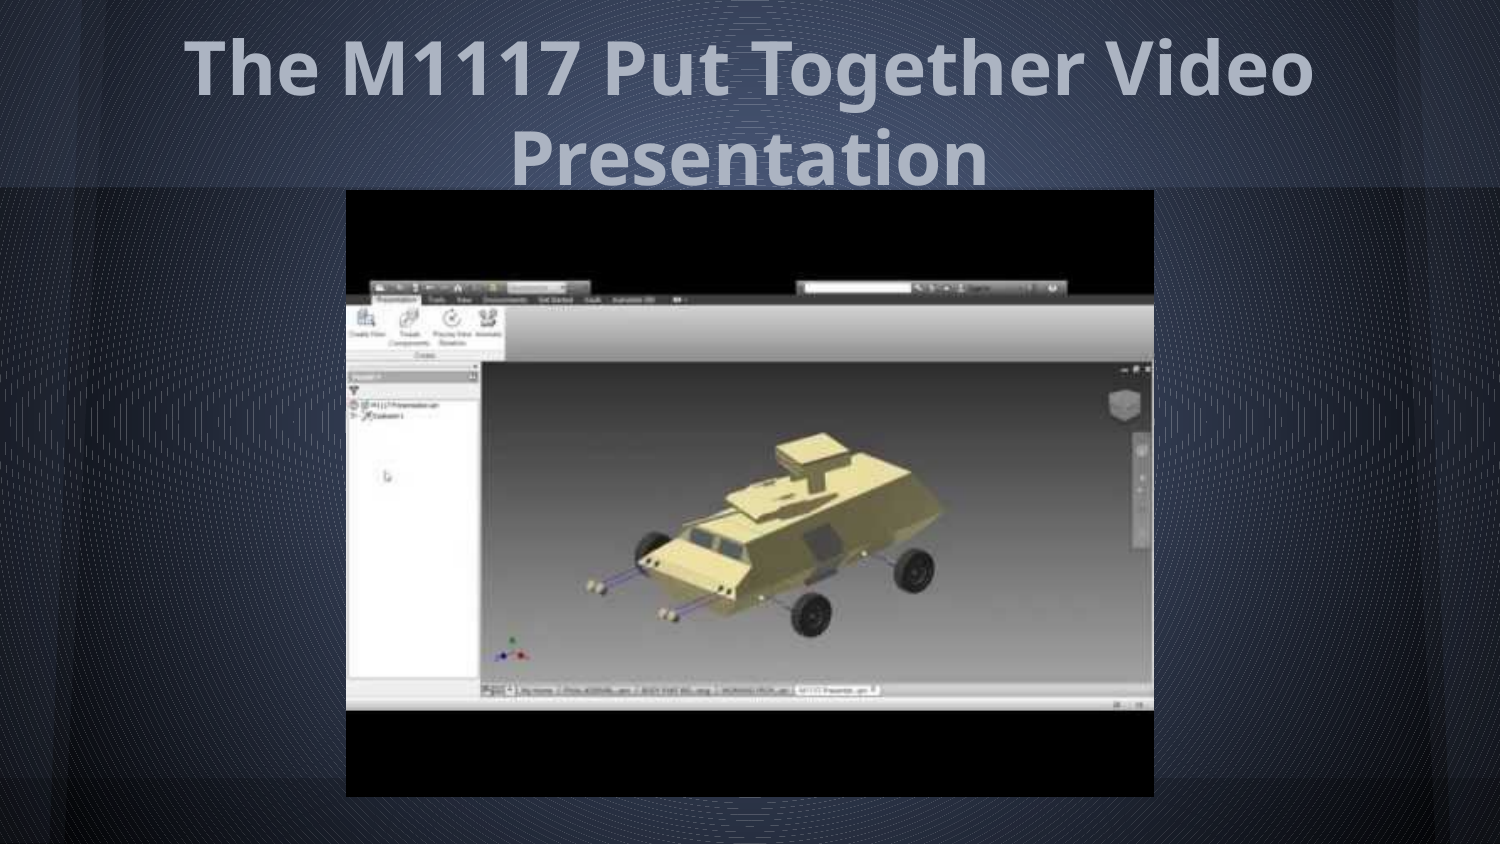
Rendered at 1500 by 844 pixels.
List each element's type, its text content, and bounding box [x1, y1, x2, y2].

picture [346, 190, 1154, 797]
title The M1117 Put Together Video Presentation [75, 74, 1425, 216]
